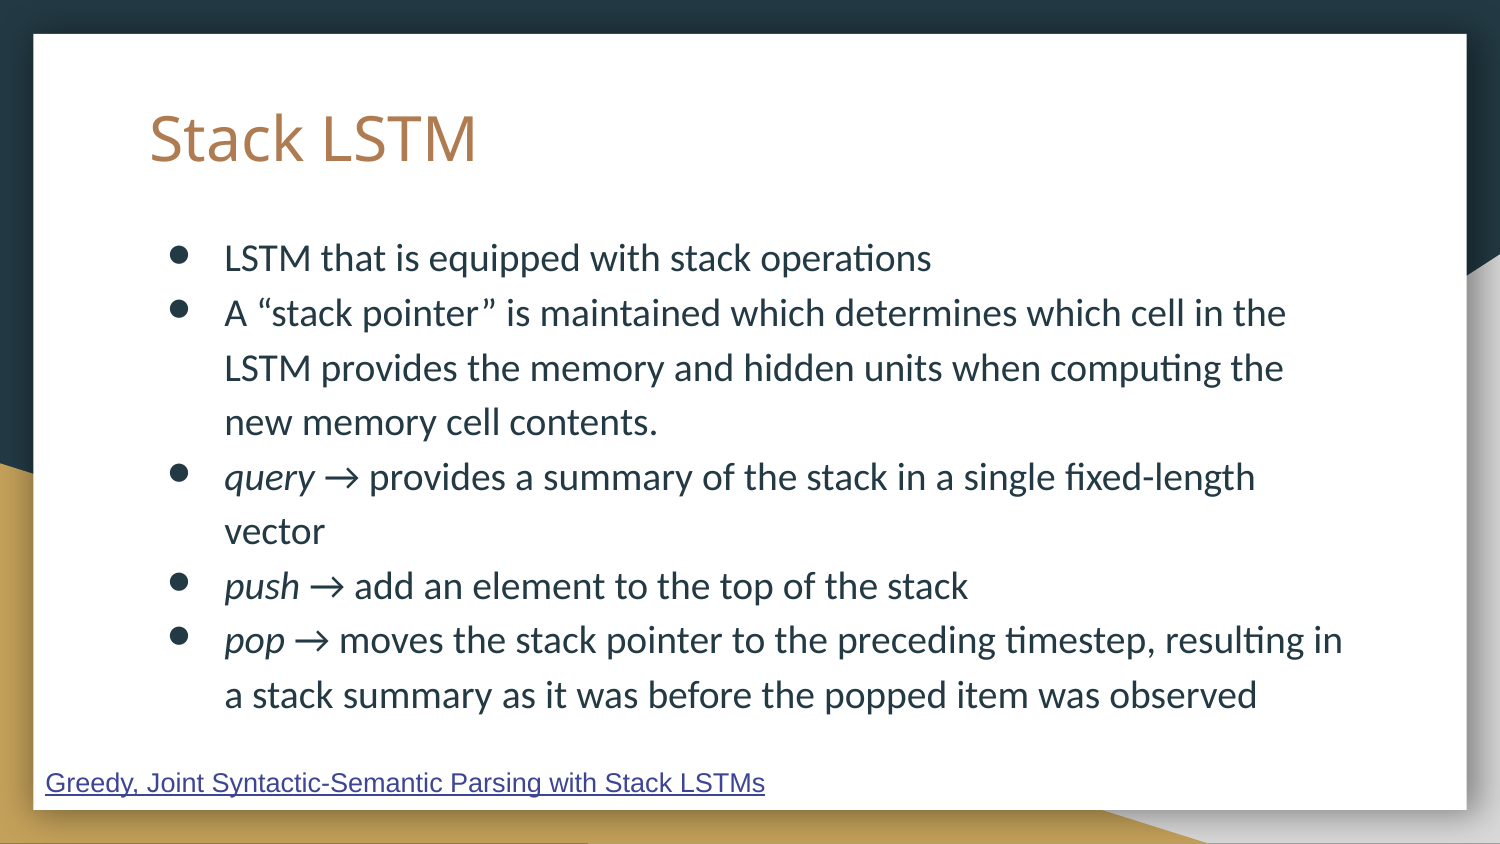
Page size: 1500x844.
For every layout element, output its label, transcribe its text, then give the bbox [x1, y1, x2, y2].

list LSTM that is equipped with stack operations A “stack pointer” is maintained which determines which cell in the LSTM provides the memory and hidden units when computing the new memory cell contents. query → provides a summary of the stack in a single fixed-length vector push → add an element to the top of the stack pop → moves the stack pointer to the preceding timestep, resulting in a stack summary as it was before the popped item was observed [134, 210, 1366, 612]
text_box Greedy, Joint Syntactic-Semantic Parsing with Stack LSTMs [30, 747, 889, 811]
title Stack LSTM [134, 83, 1366, 210]
